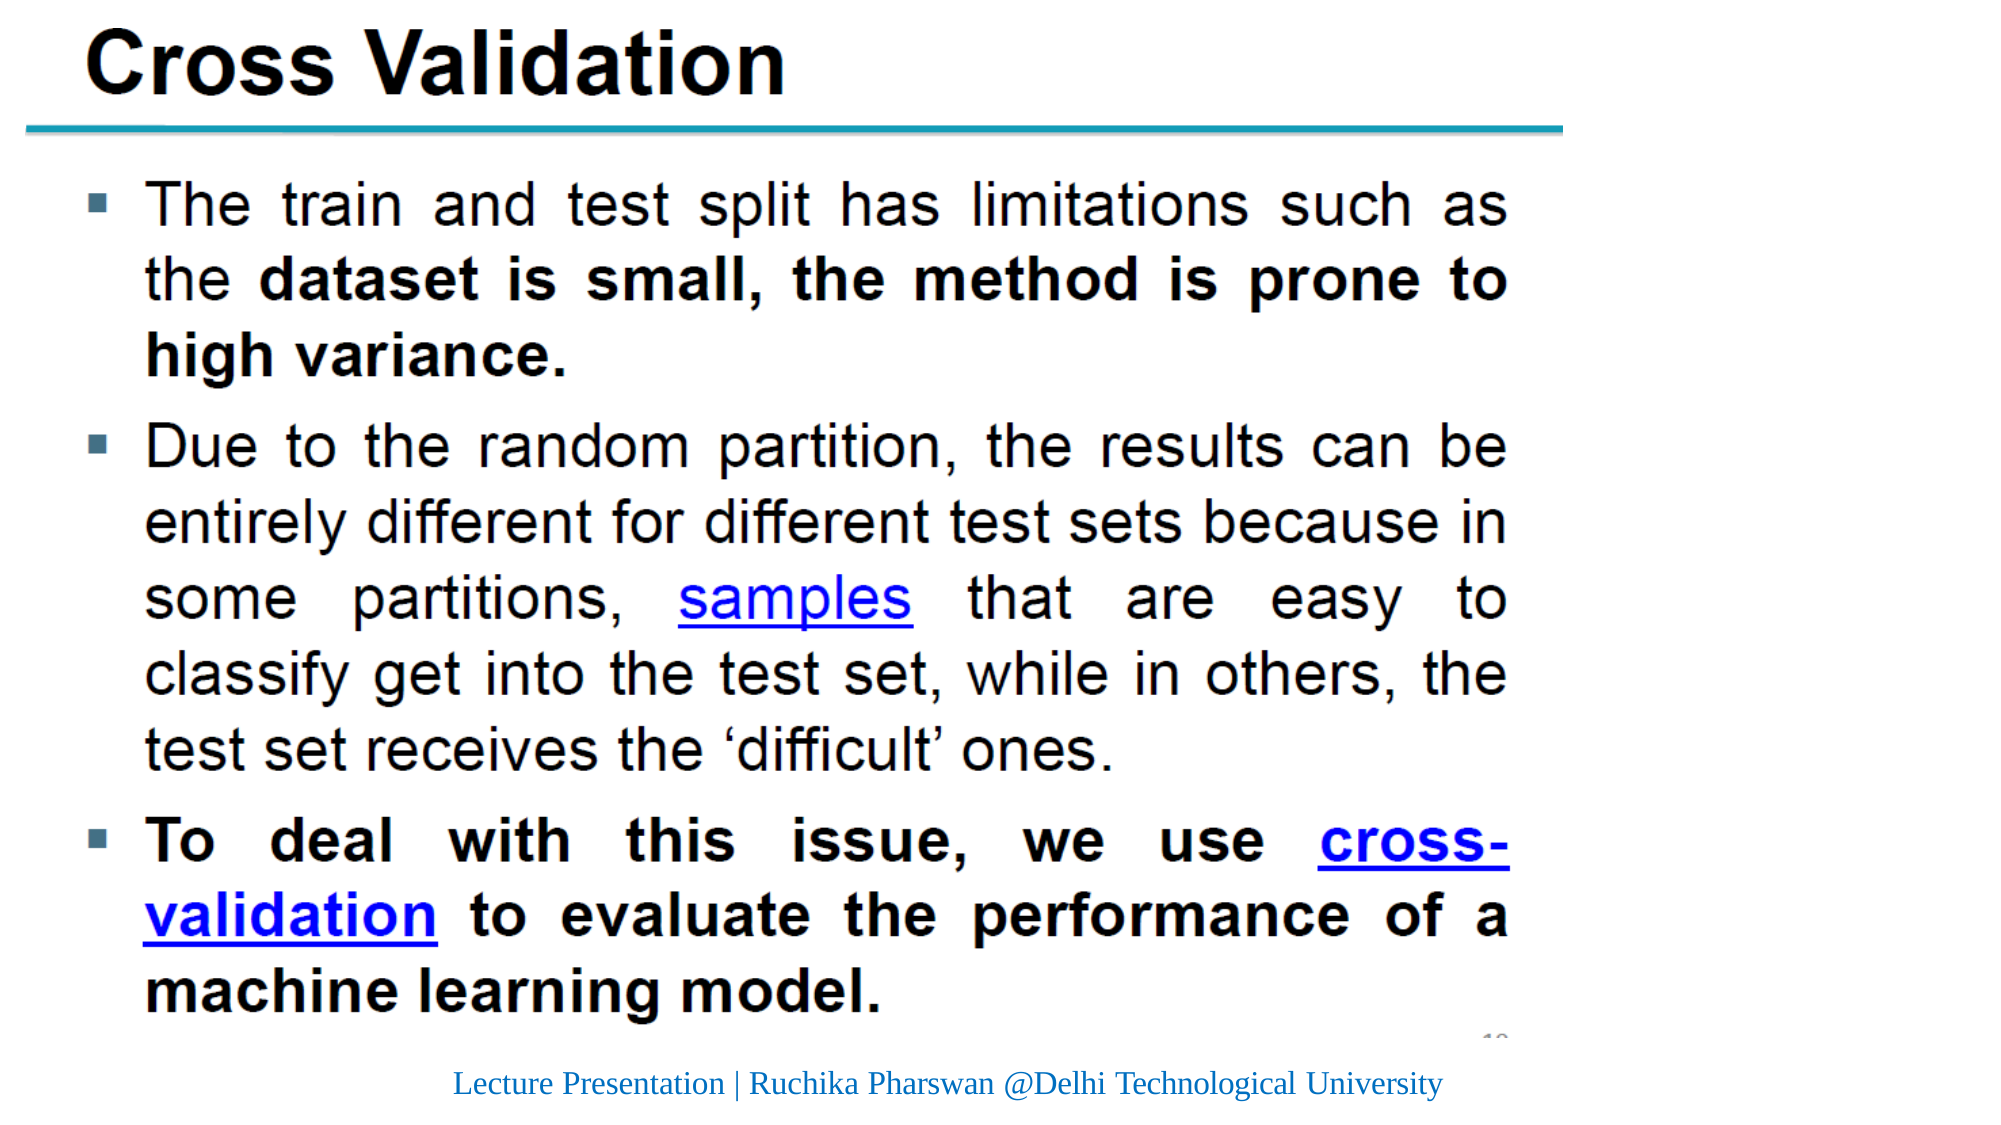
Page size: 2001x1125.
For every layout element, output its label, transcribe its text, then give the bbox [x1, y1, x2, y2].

footer Lecture Presentation | Ruchika Pharswan @Delhi Technological University [450, 1078, 1450, 1125]
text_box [25, 28, 1564, 1071]
